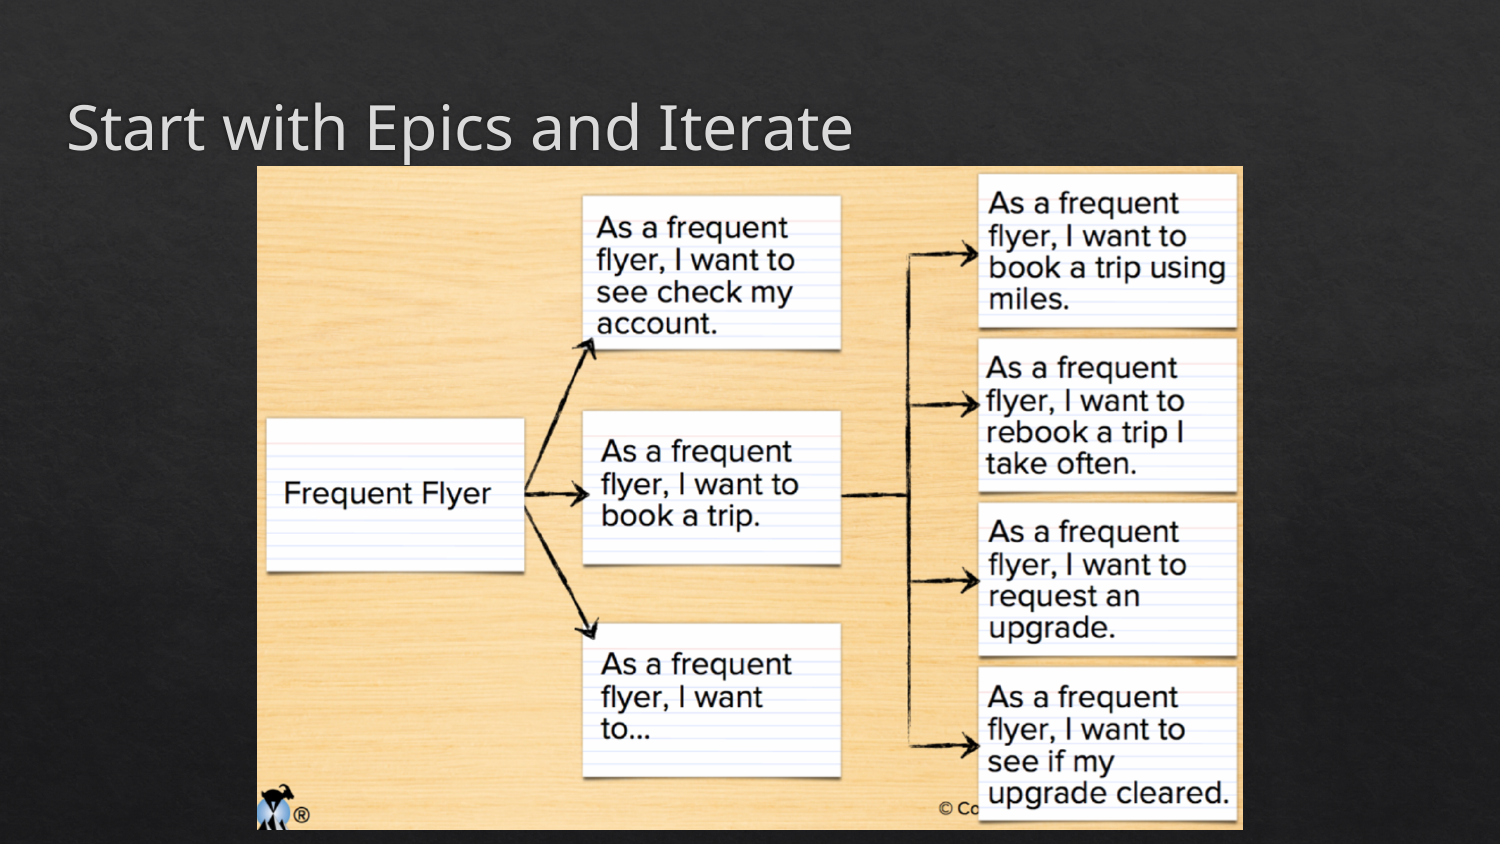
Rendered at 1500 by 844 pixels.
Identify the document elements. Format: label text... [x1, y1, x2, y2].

picture [257, 166, 1243, 830]
title Start with Epics and Iterate [51, 72, 1449, 167]
